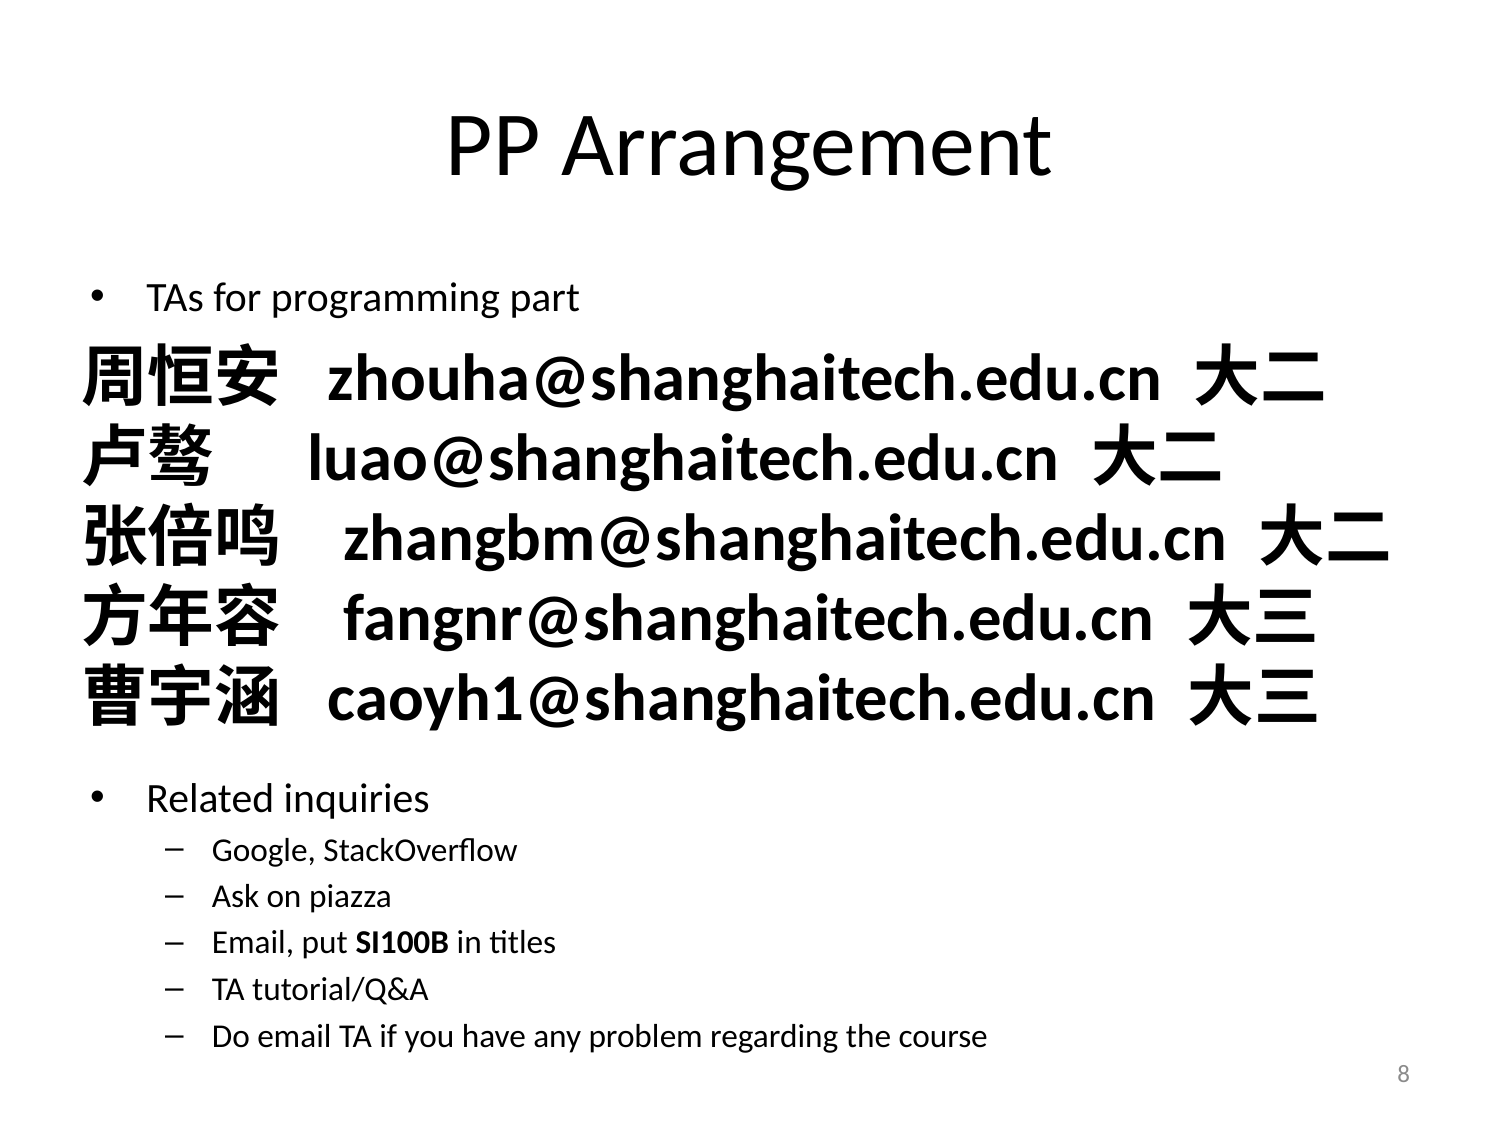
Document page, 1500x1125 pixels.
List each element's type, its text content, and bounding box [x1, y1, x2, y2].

slide_number 8 [1074, 1042, 1425, 1103]
list TAs for programming part Related inquiries Google, StackOverflow Ask on piazza Email, put SI100B in titles TA tutorial/Q&A Do email TA if you have any problem regarding the course [75, 262, 1425, 326]
text_box 周恒安 zhouha@shanghaitech.edu.cn 大二 卢骜 luao@shanghaitech.edu.cn 大二 张倍鸣 zhangbm@shanghaitech.edu.cn 大二 方年容 fangnr@shanghaitech.edu.cn 大三 曹宇涵 caoyh1@shanghaitech.edu.cn 大三 [66, 326, 1425, 741]
list TAs for programming part Related inquiries Google, StackOverflow Ask on piazza Email, put SI100B in titles TA tutorial/Q&A Do email TA if you have any problem regarding the course [75, 741, 1425, 1080]
title PP Arrangement [75, 45, 1425, 233]
